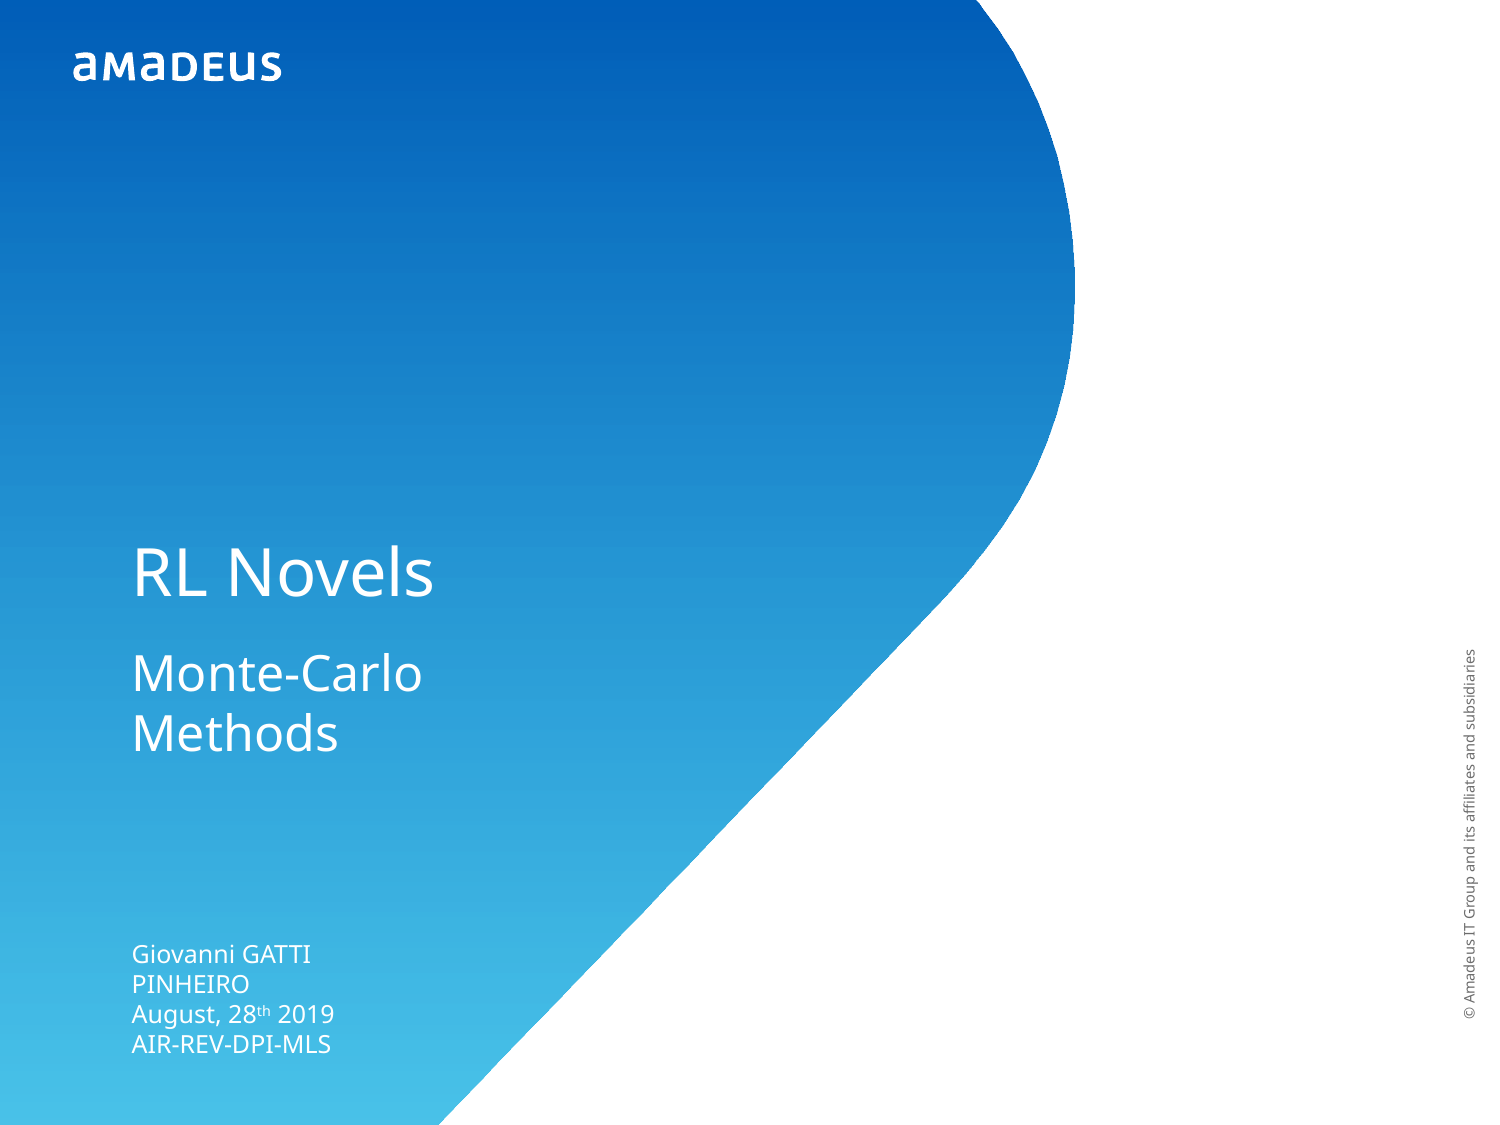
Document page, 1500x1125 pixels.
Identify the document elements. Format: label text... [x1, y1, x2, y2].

list Monte-Carlo Methods [116, 633, 638, 806]
list Giovanni GATTI PINHEIRO August, 28th 2019 AIR-REV-DPI-MLS [116, 892, 440, 1066]
title RL Novels [116, 90, 840, 618]
footer © Amadeus IT Group and its affiliates and subsidiaries [1455, 528, 1484, 1035]
